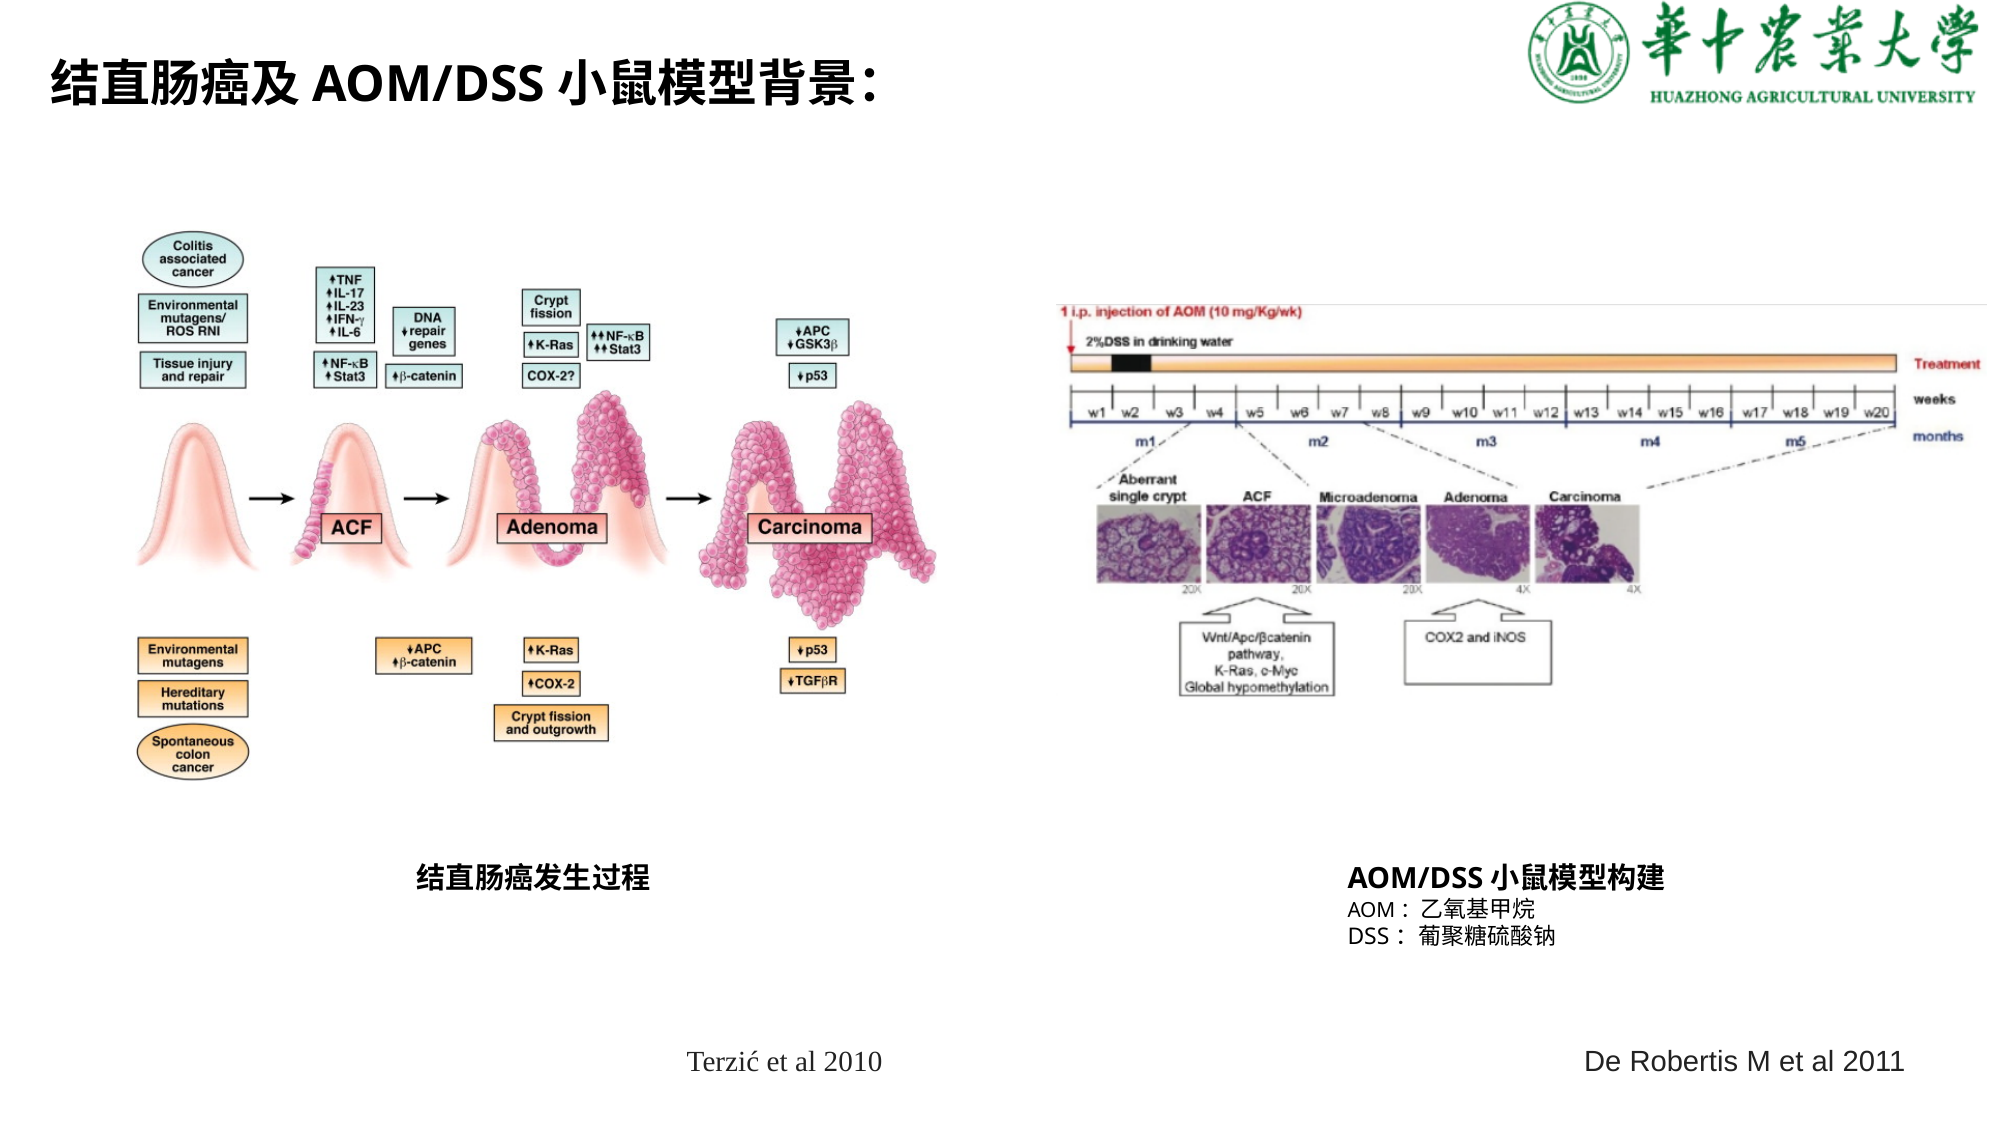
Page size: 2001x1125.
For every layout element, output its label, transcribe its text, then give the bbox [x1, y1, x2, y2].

text_box 结直肠癌及AOM/DSS小鼠模型背景： [35, 44, 1925, 120]
text_box Terzić et al 2010 [671, 1034, 898, 1085]
text_box 结直肠癌发生过程 [401, 851, 672, 902]
text_box De Robertis M et al 2011 [1569, 1034, 1936, 1085]
picture [1505, 0, 2000, 106]
text_box AOM/DSS小鼠模型构建 AOM：乙氧基甲烷 DSS：葡聚糖硫酸钠 [1332, 851, 1710, 957]
picture [1056, 304, 1987, 701]
picture [133, 222, 944, 783]
